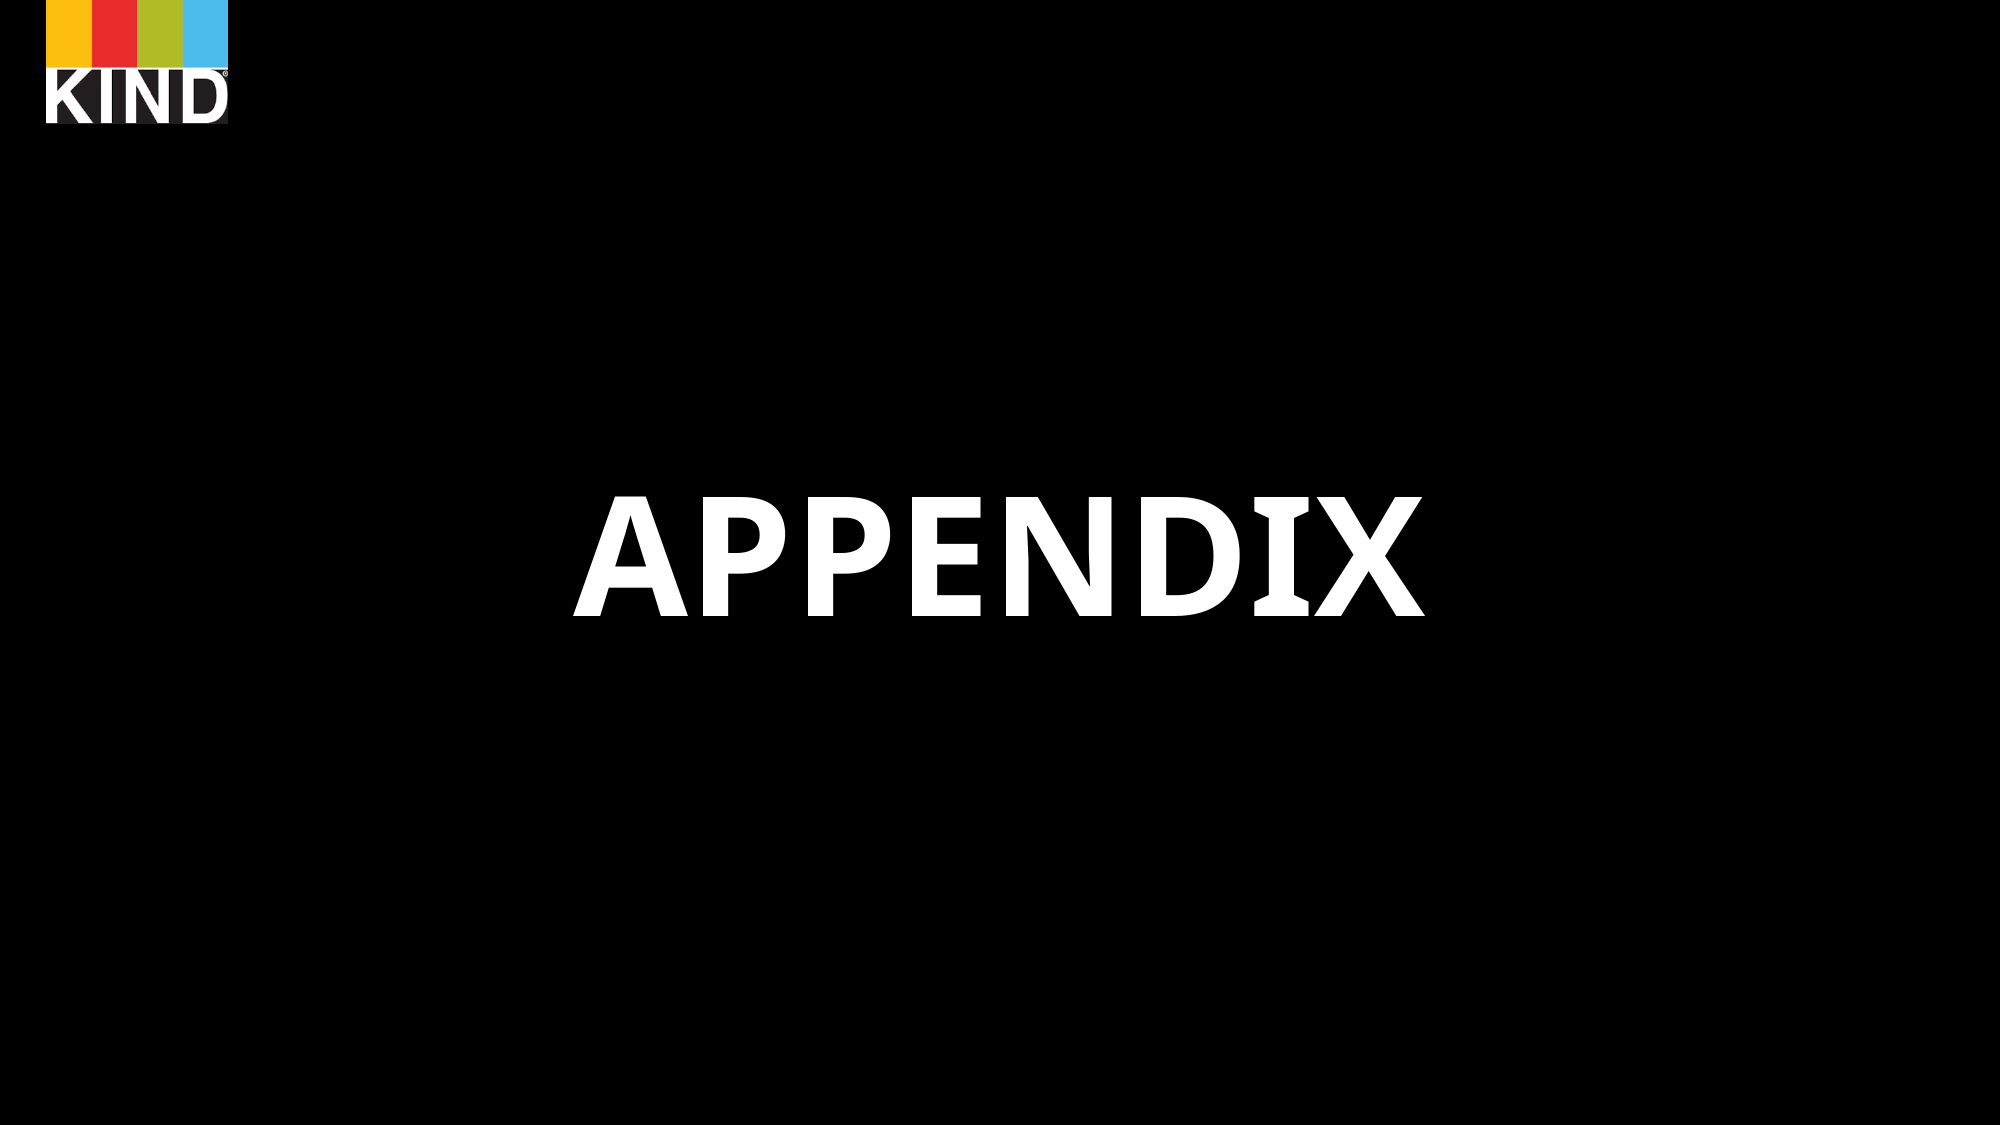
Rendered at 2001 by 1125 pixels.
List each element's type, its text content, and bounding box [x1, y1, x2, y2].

list APPENDIX [273, 260, 1727, 865]
picture [45, 0, 228, 124]
